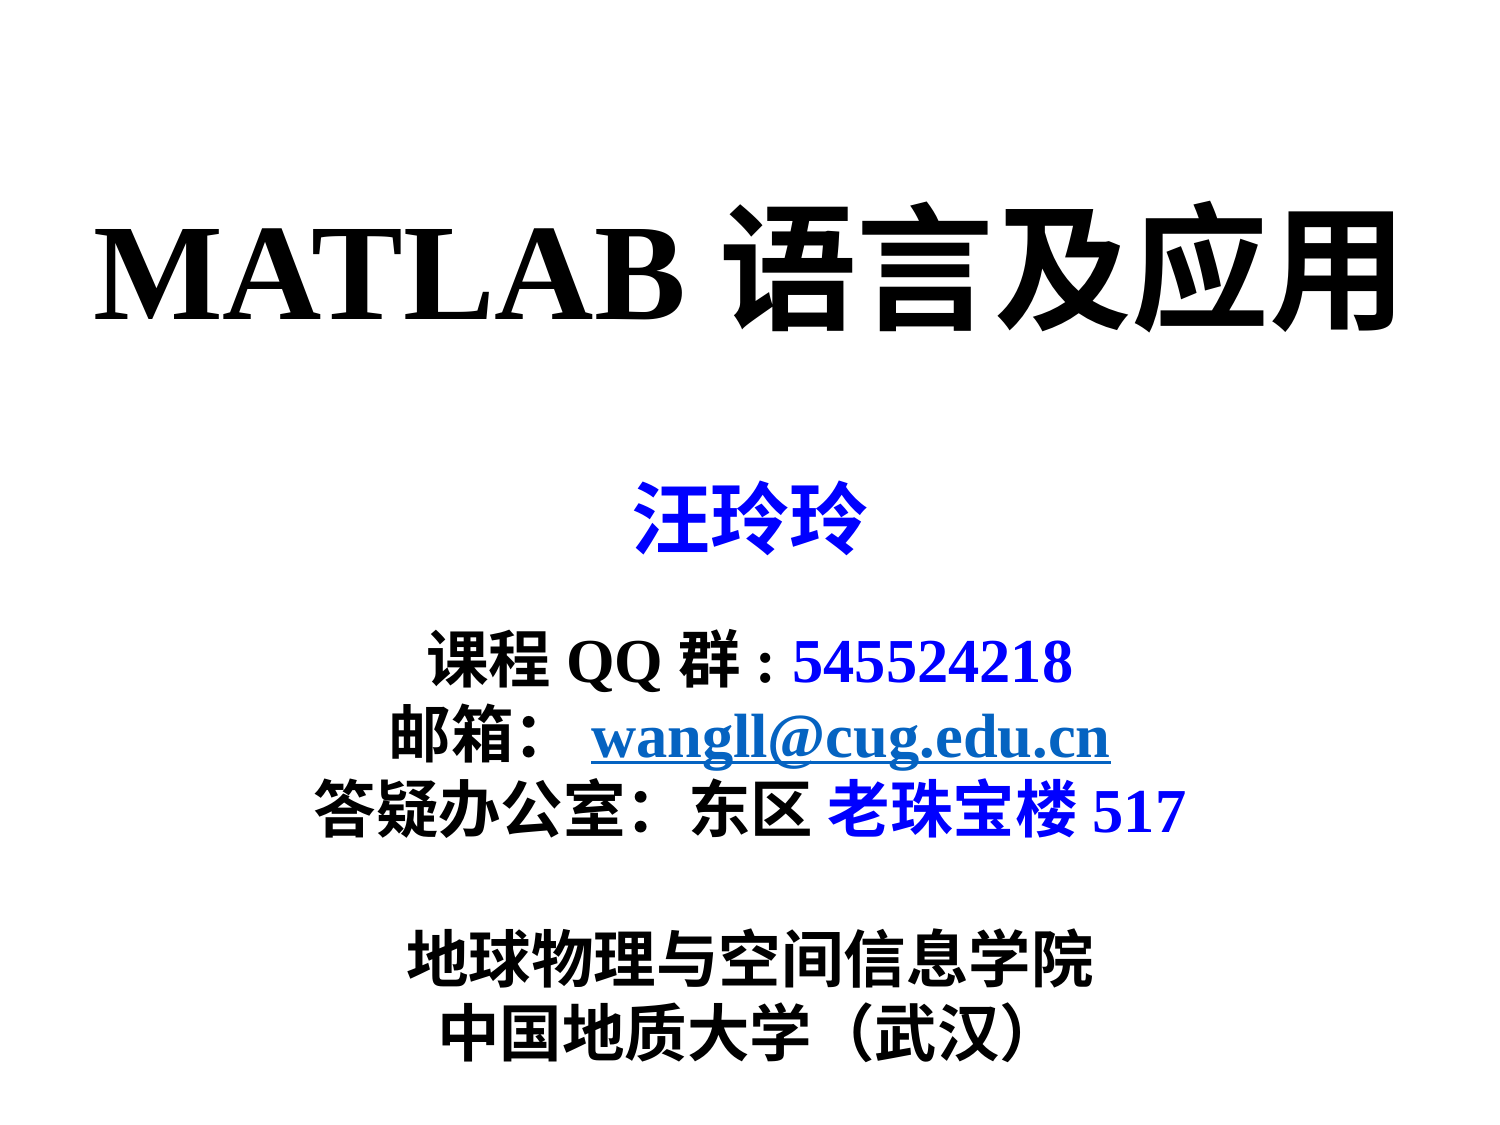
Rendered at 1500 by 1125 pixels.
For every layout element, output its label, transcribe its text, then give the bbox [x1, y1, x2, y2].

text_box 汪玲玲 [0, 468, 1500, 564]
text_box 课程QQ群: 545524218 邮箱：wangll@cug.edu.cn 答疑办公室：东区 老珠宝楼517 地球物理与空间信息学院 中国地质大学（武汉） [0, 619, 1500, 1070]
text_box MATLAB语言及应用 [0, 181, 1500, 347]
